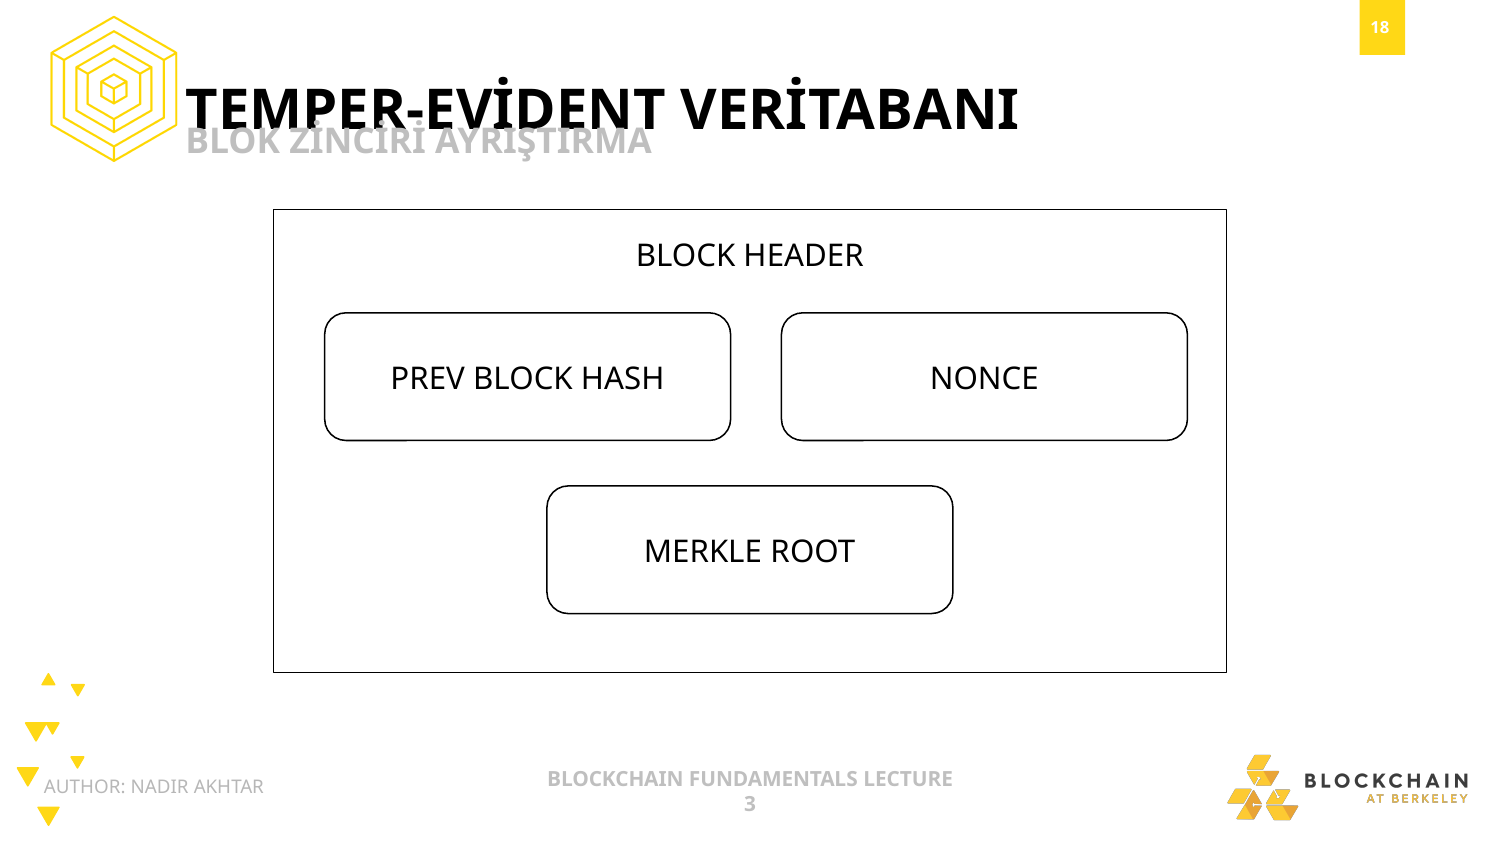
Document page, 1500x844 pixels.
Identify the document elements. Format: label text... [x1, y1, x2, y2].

picture [17, 0, 201, 183]
text_box NONCE [781, 312, 1188, 441]
text_box BLOCK HEADER [273, 209, 1227, 673]
text_box TEMPER-EVİDENT VERİTABANI [179, 66, 1378, 129]
text_box BLOCKCHAIN FUNDAMENTALS LECTURE 3 [536, 747, 964, 834]
text_box AUTHOR: NADIR AKHTAR [38, 747, 369, 834]
text_box MERKLE ROOT [546, 485, 953, 614]
text_box BLOK ZİNCİRİ AYRIŞTIRMA [179, 108, 843, 171]
picture [1213, 740, 1489, 837]
text_box PREV BLOCK HASH [324, 312, 731, 441]
